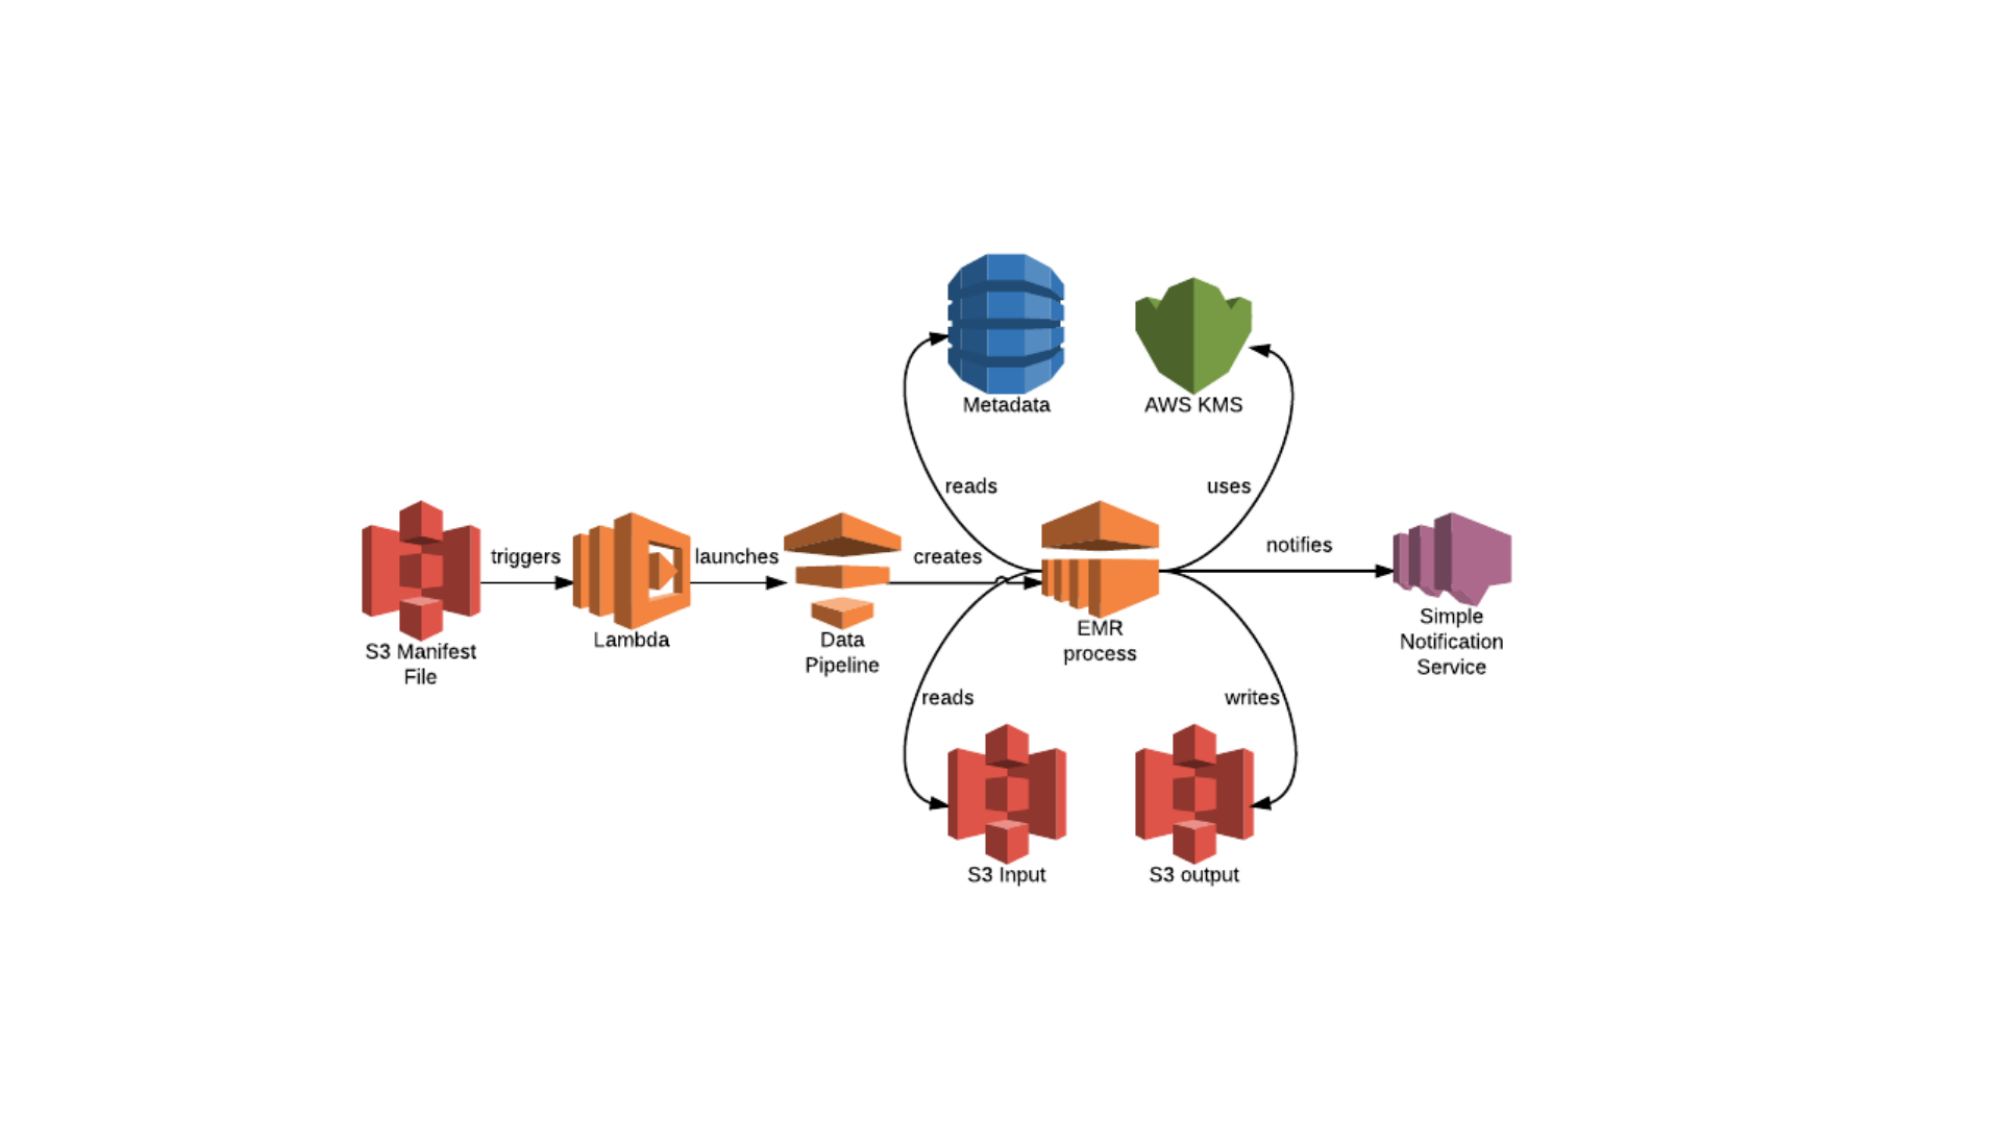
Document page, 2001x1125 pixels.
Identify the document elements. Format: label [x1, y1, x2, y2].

picture [322, 179, 1675, 946]
